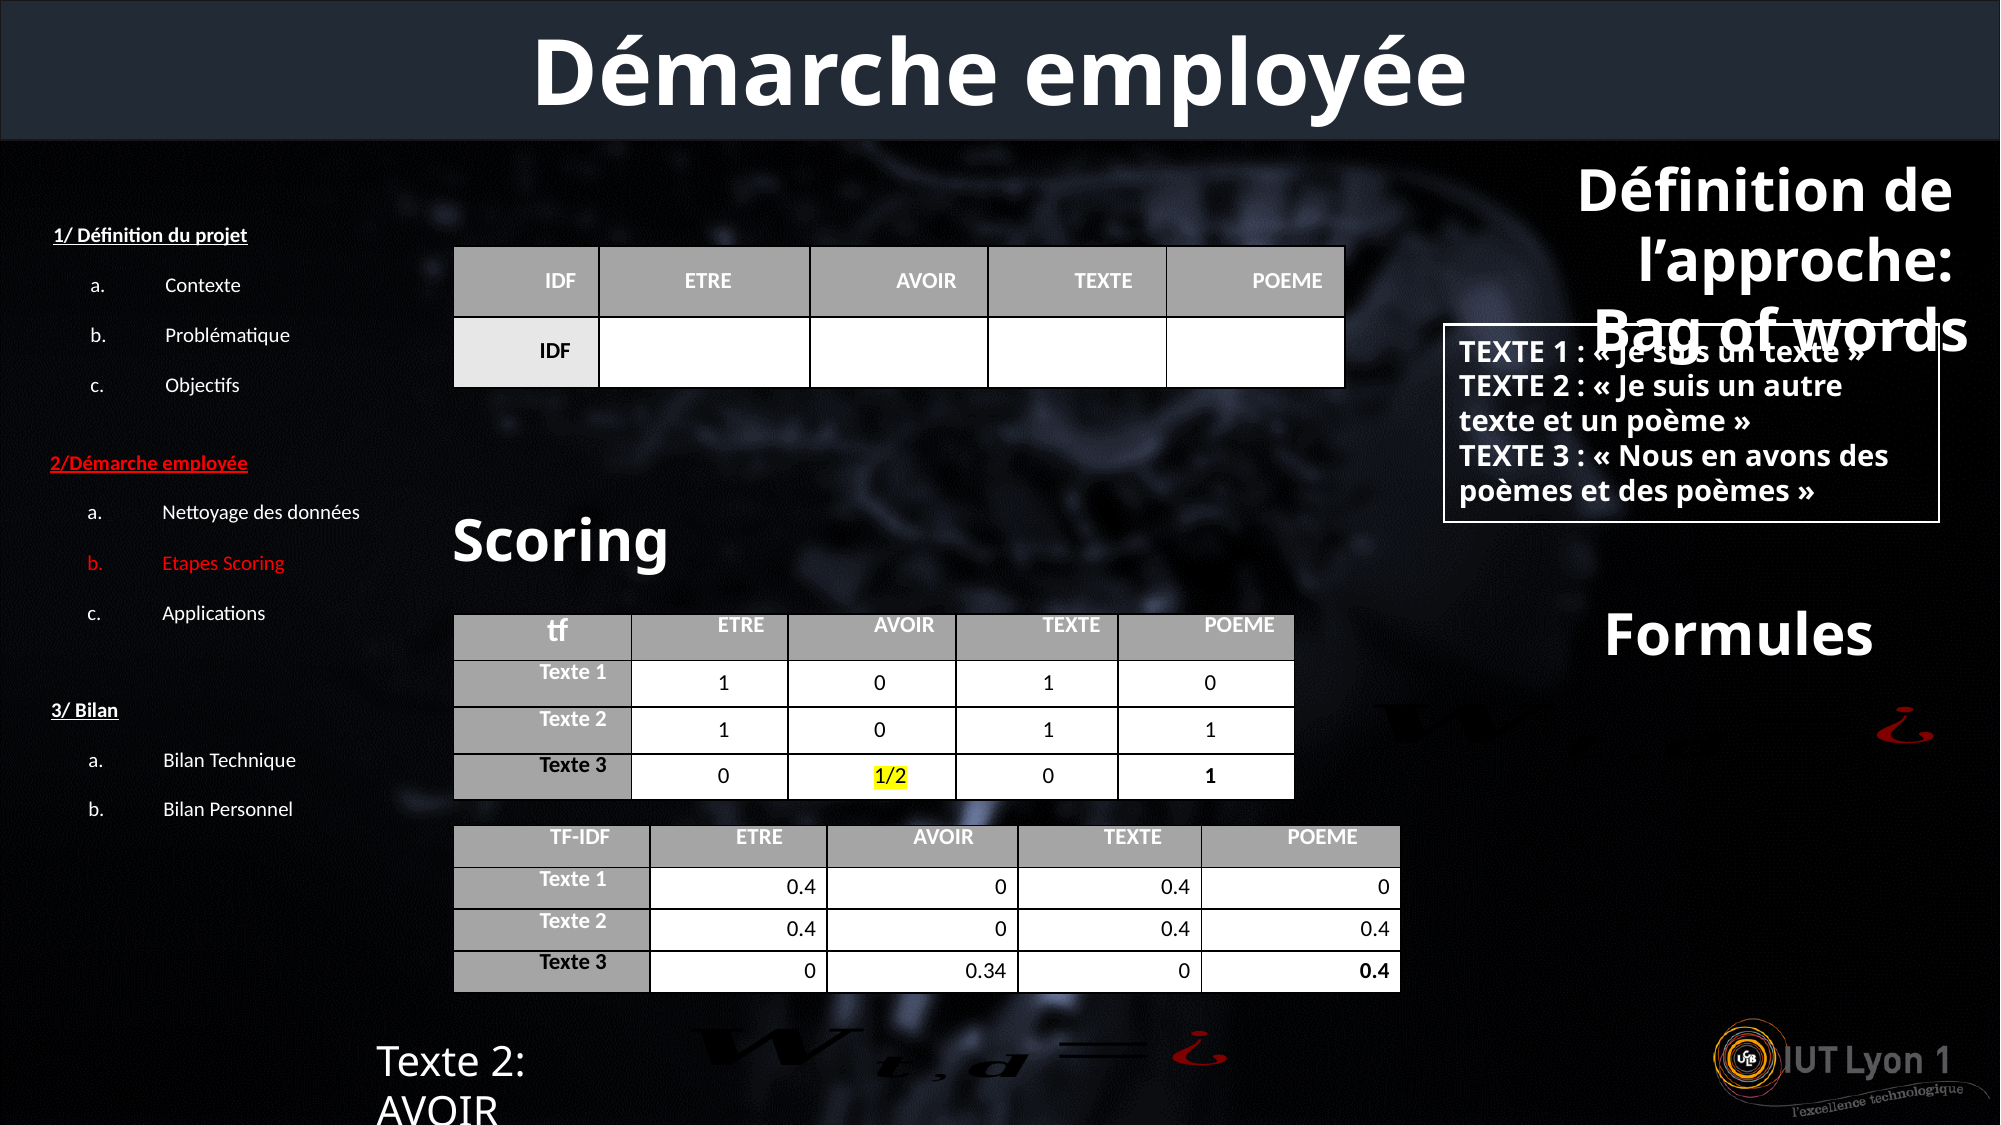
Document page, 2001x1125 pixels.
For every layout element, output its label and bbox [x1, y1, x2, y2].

text_box [1444, 324, 1940, 523]
picture [0, 0, 2000, 1125]
